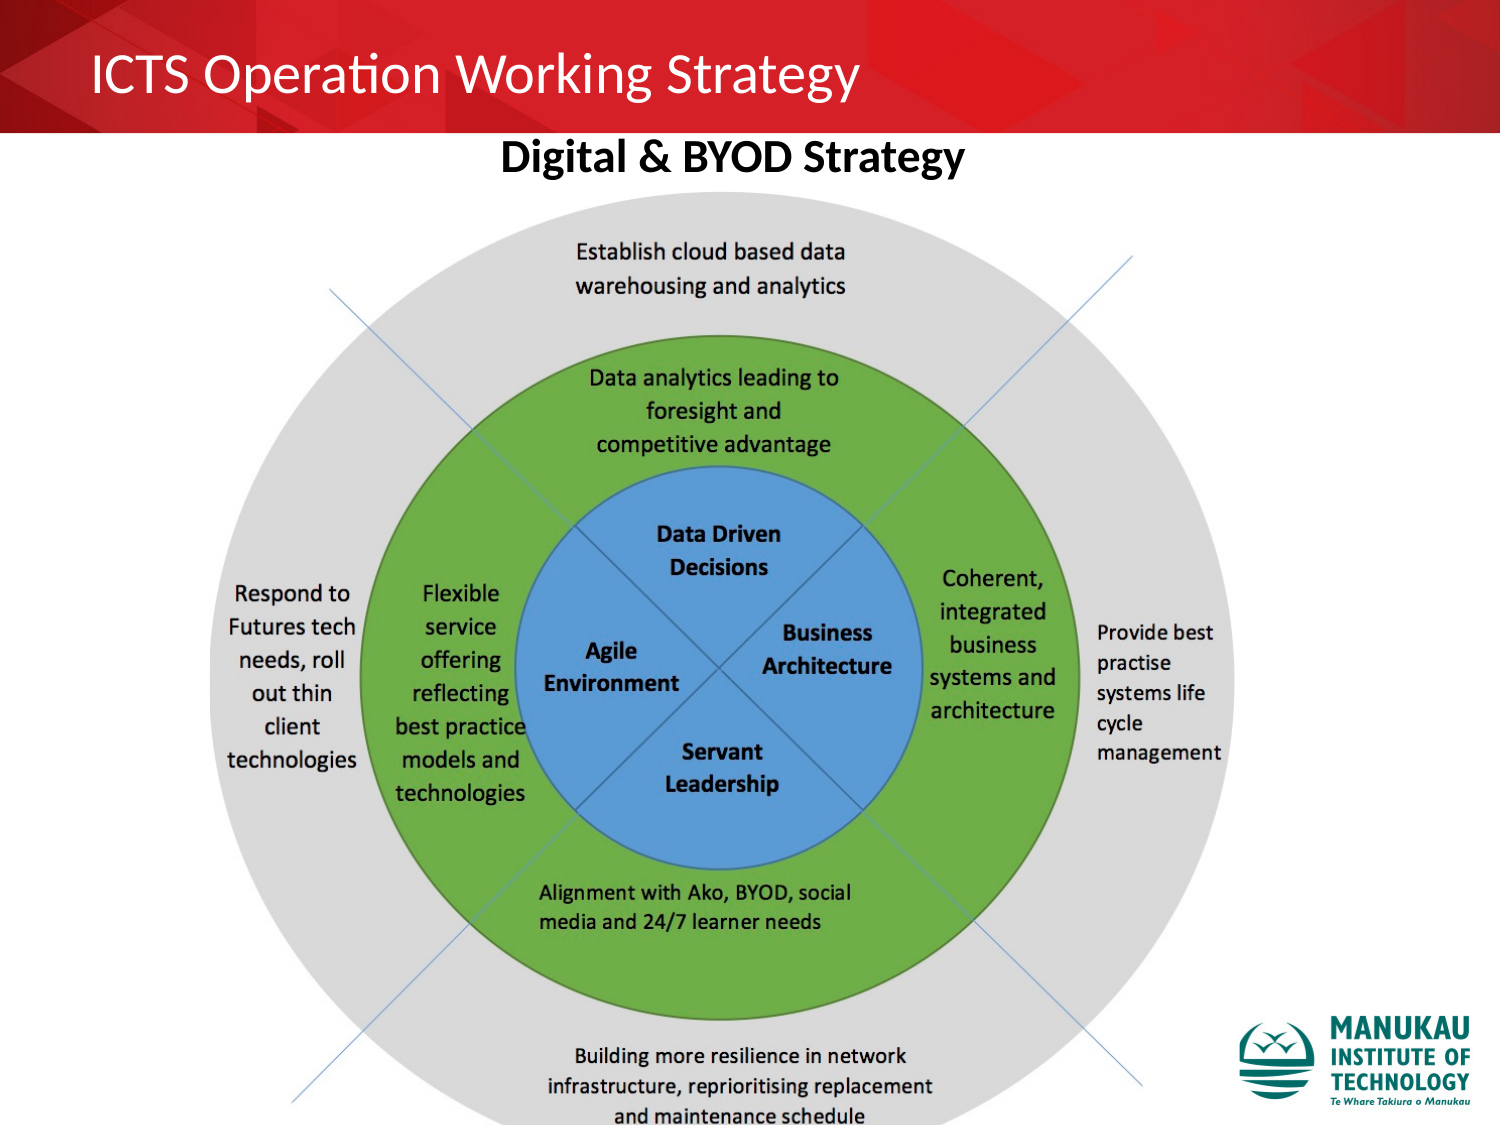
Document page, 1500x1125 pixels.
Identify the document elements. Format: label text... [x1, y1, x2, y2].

picture [0, 0, 1500, 1125]
list Digital & BYOD Strategy [58, 117, 1409, 191]
title ICTS Operation Working Strategy [75, 23, 1425, 118]
